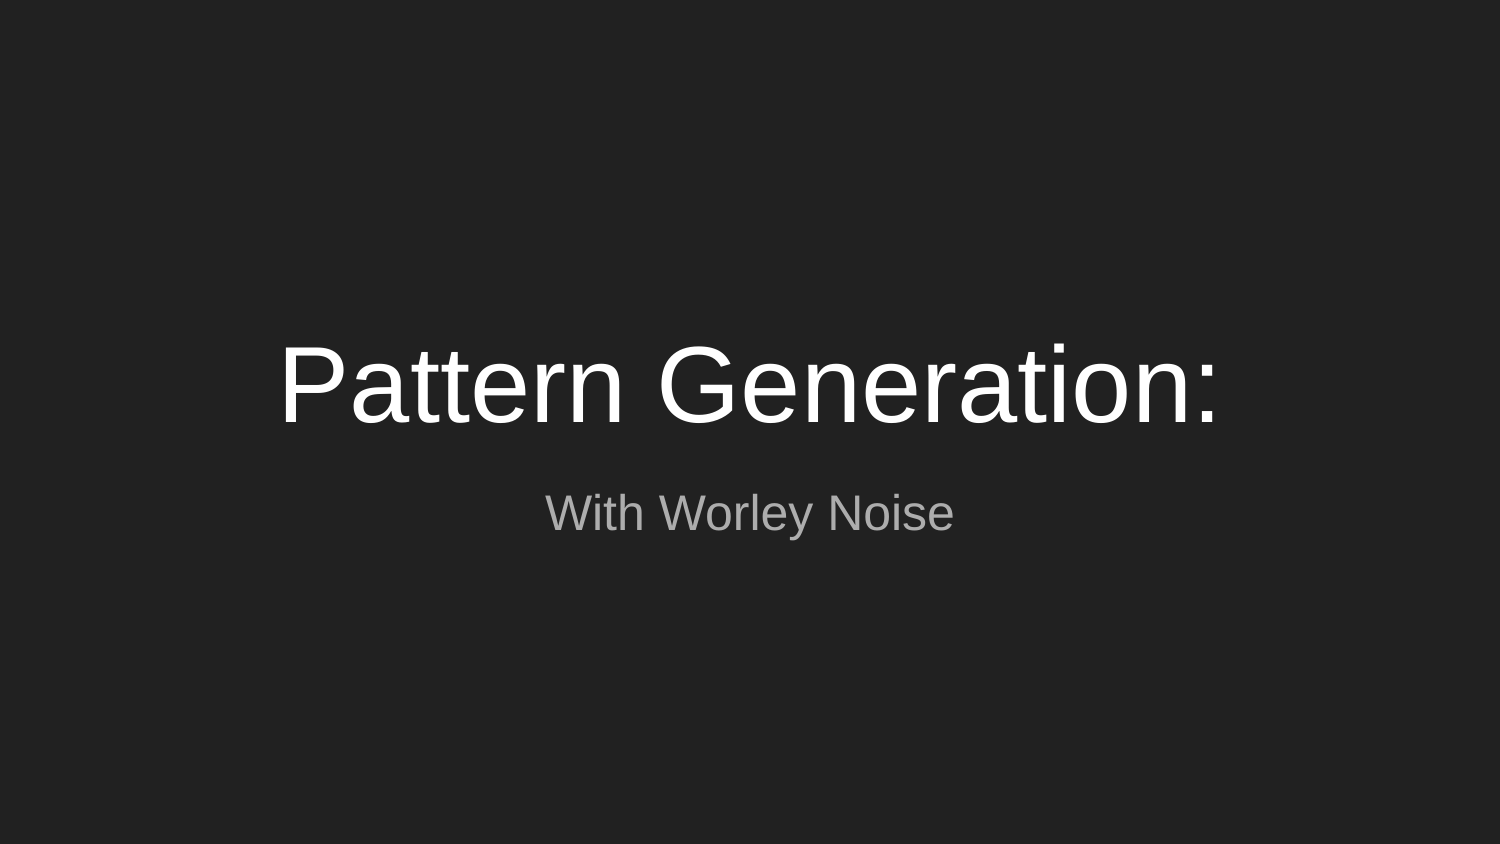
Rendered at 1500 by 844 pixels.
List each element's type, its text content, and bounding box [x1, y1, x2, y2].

text_box Pattern Generation: [51, 122, 1449, 459]
text_box With Worley Noise [51, 464, 1449, 595]
